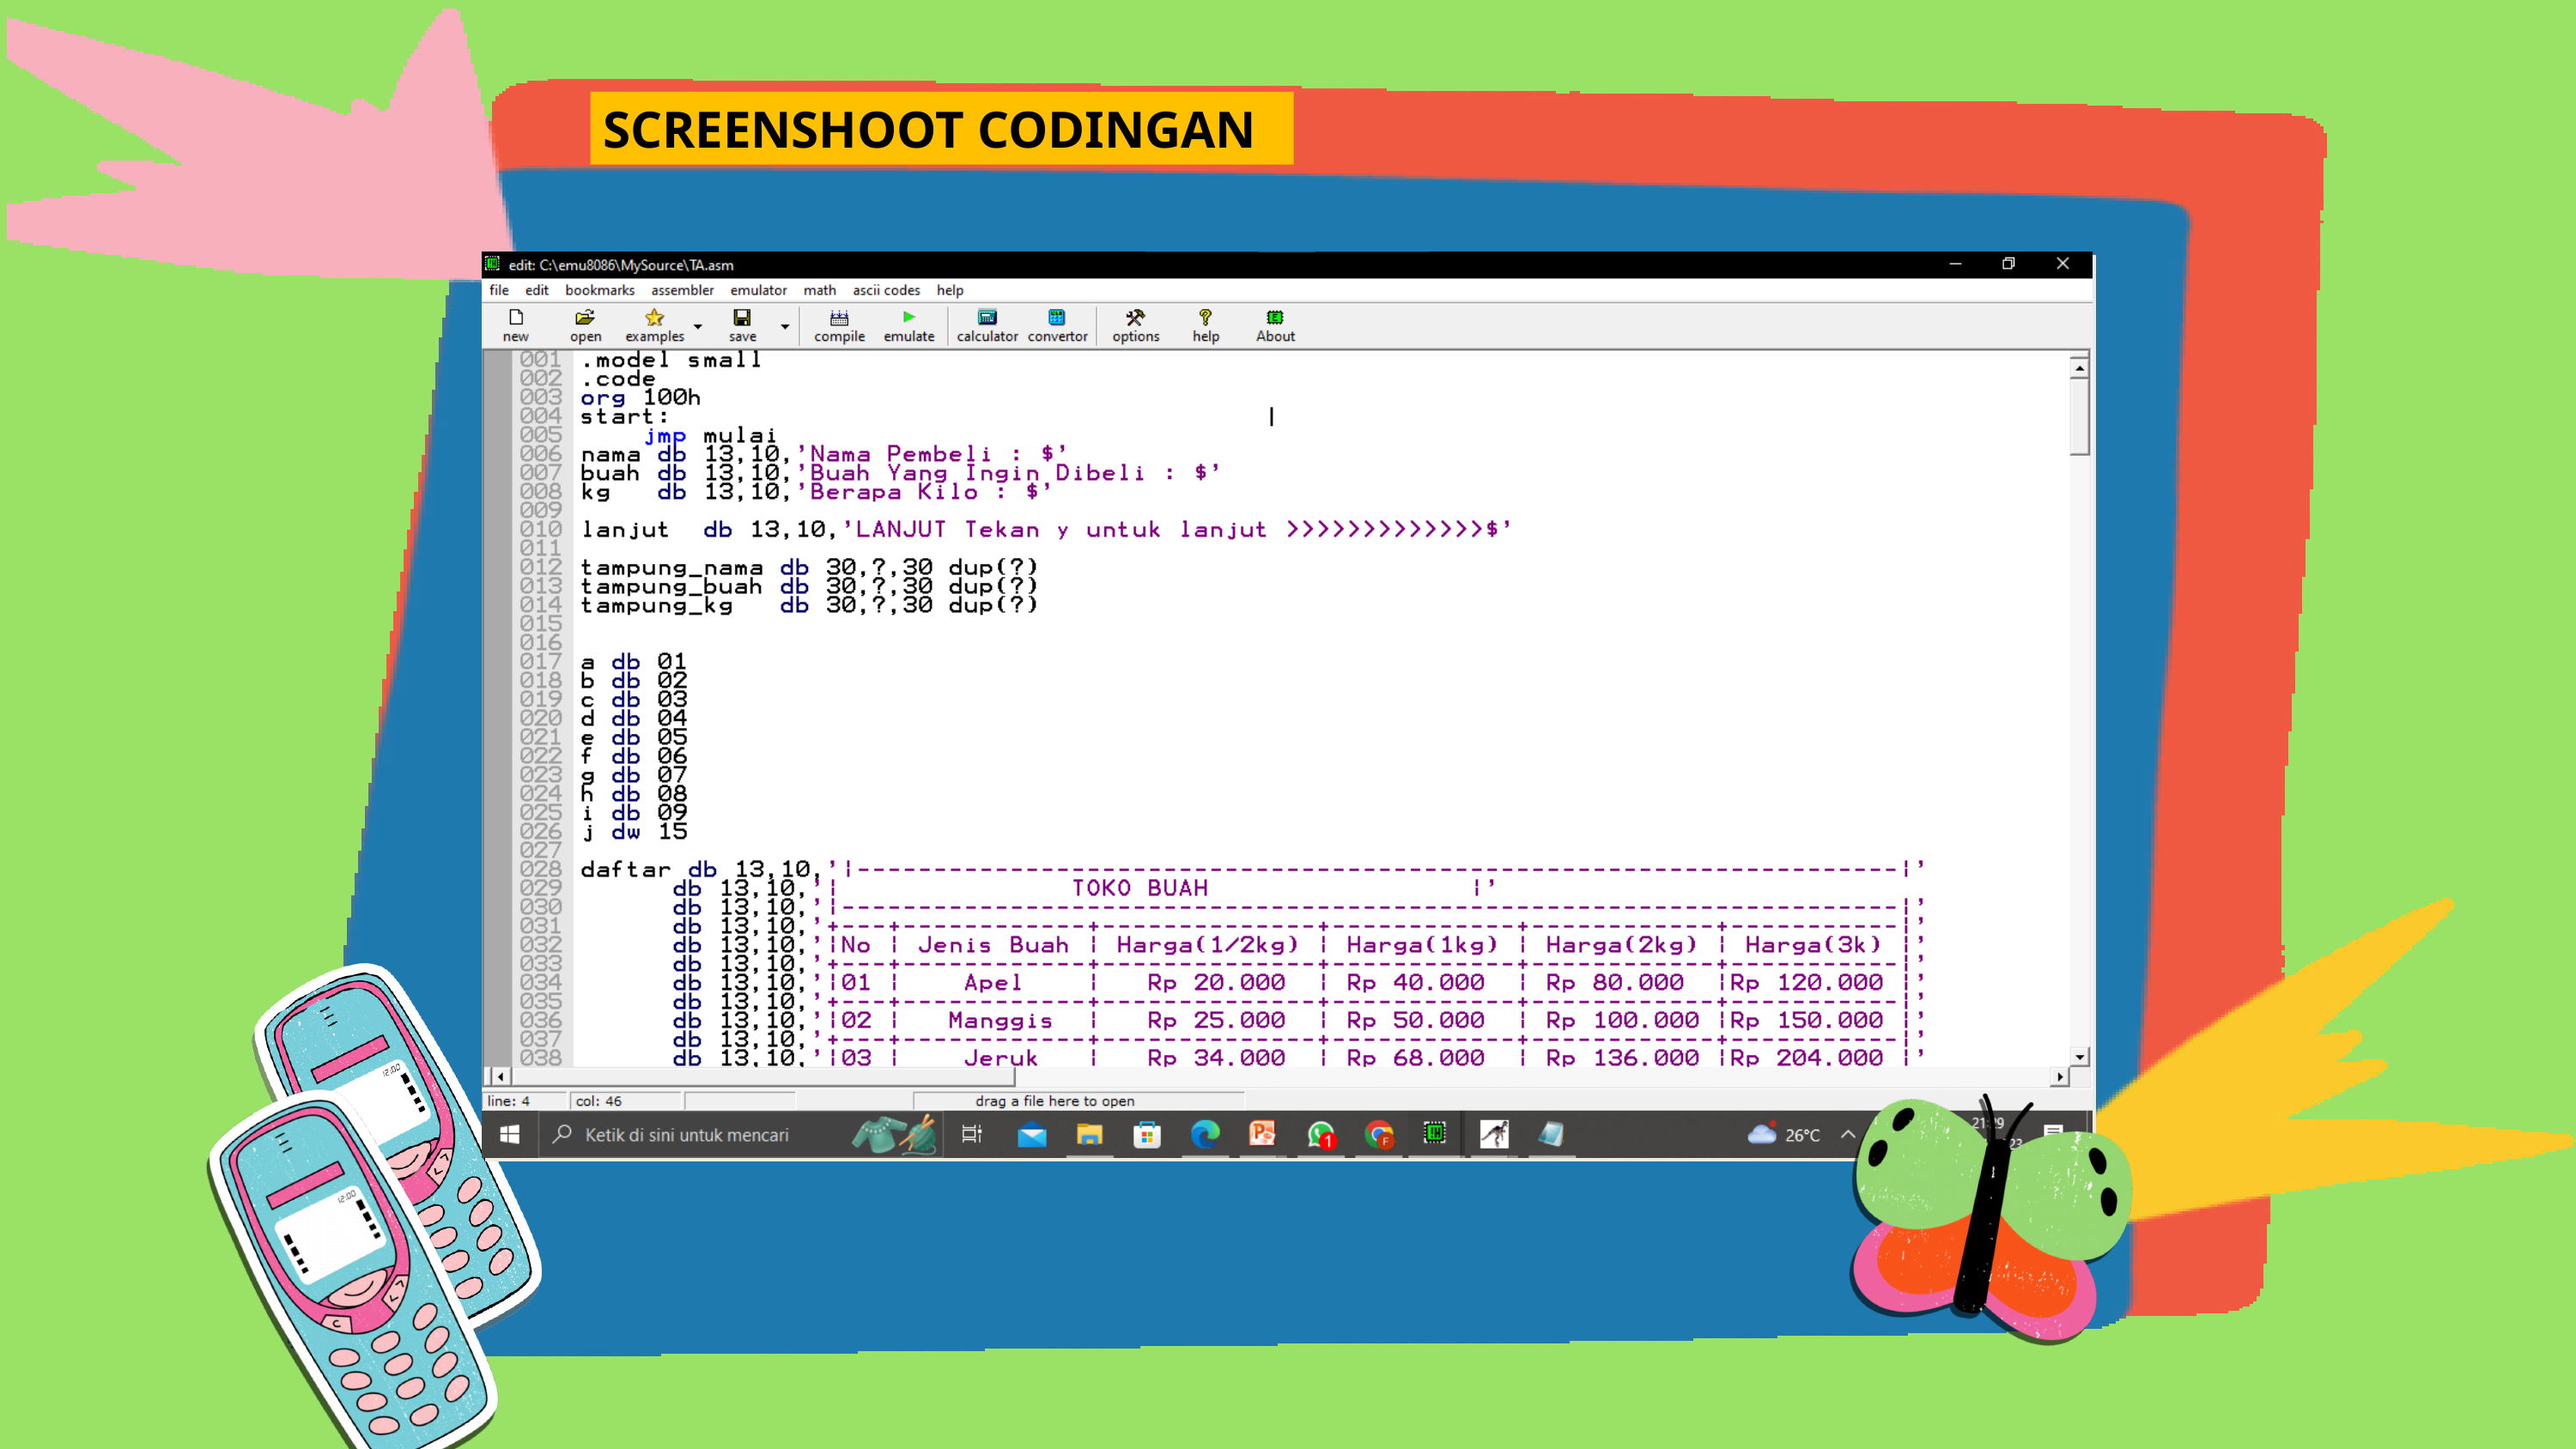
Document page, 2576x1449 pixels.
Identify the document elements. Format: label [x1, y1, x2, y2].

picture [261, 1086, 521, 1449]
picture [481, 252, 2129, 1335]
text_box [6, 3, 2576, 1360]
